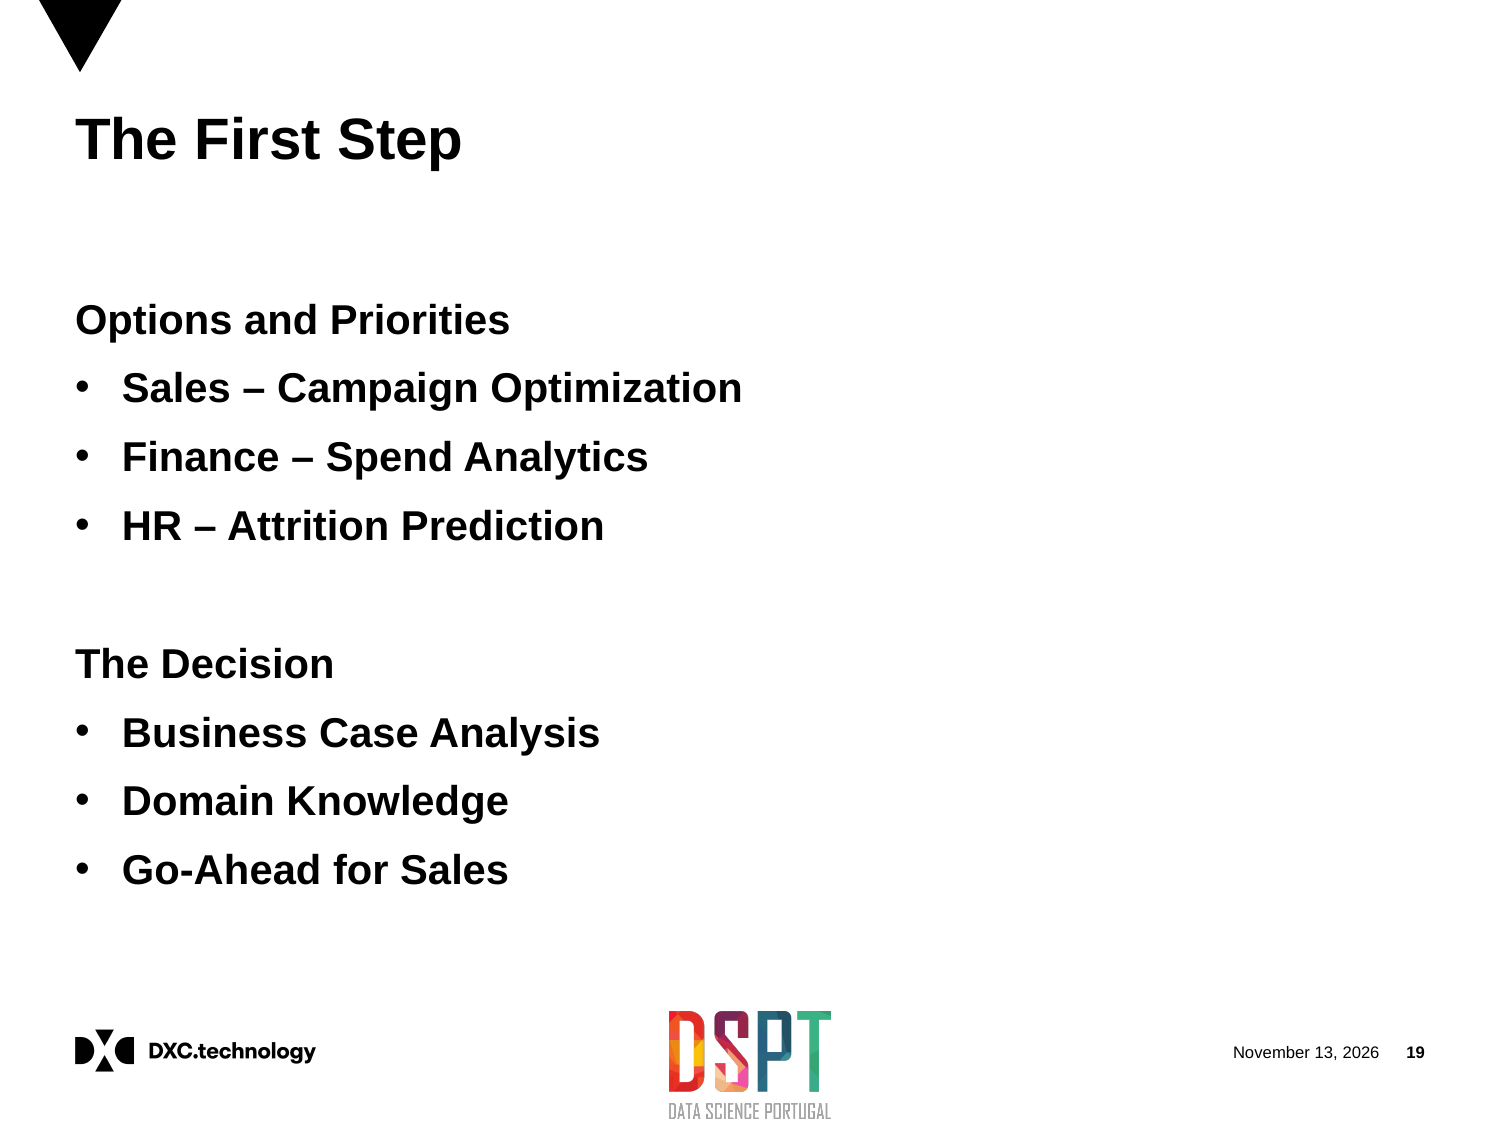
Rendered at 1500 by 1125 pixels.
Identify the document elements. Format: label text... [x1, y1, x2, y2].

title The First Step [75, 112, 1425, 293]
picture [642, 998, 858, 1125]
list Options and Priorities Sales – Campaign Optimization Finance – Spend Analytics HR – Attrition Prediction The Decision Business Case Analysis Domain Knowledge Go-Ahead for Sales [75, 293, 1425, 998]
